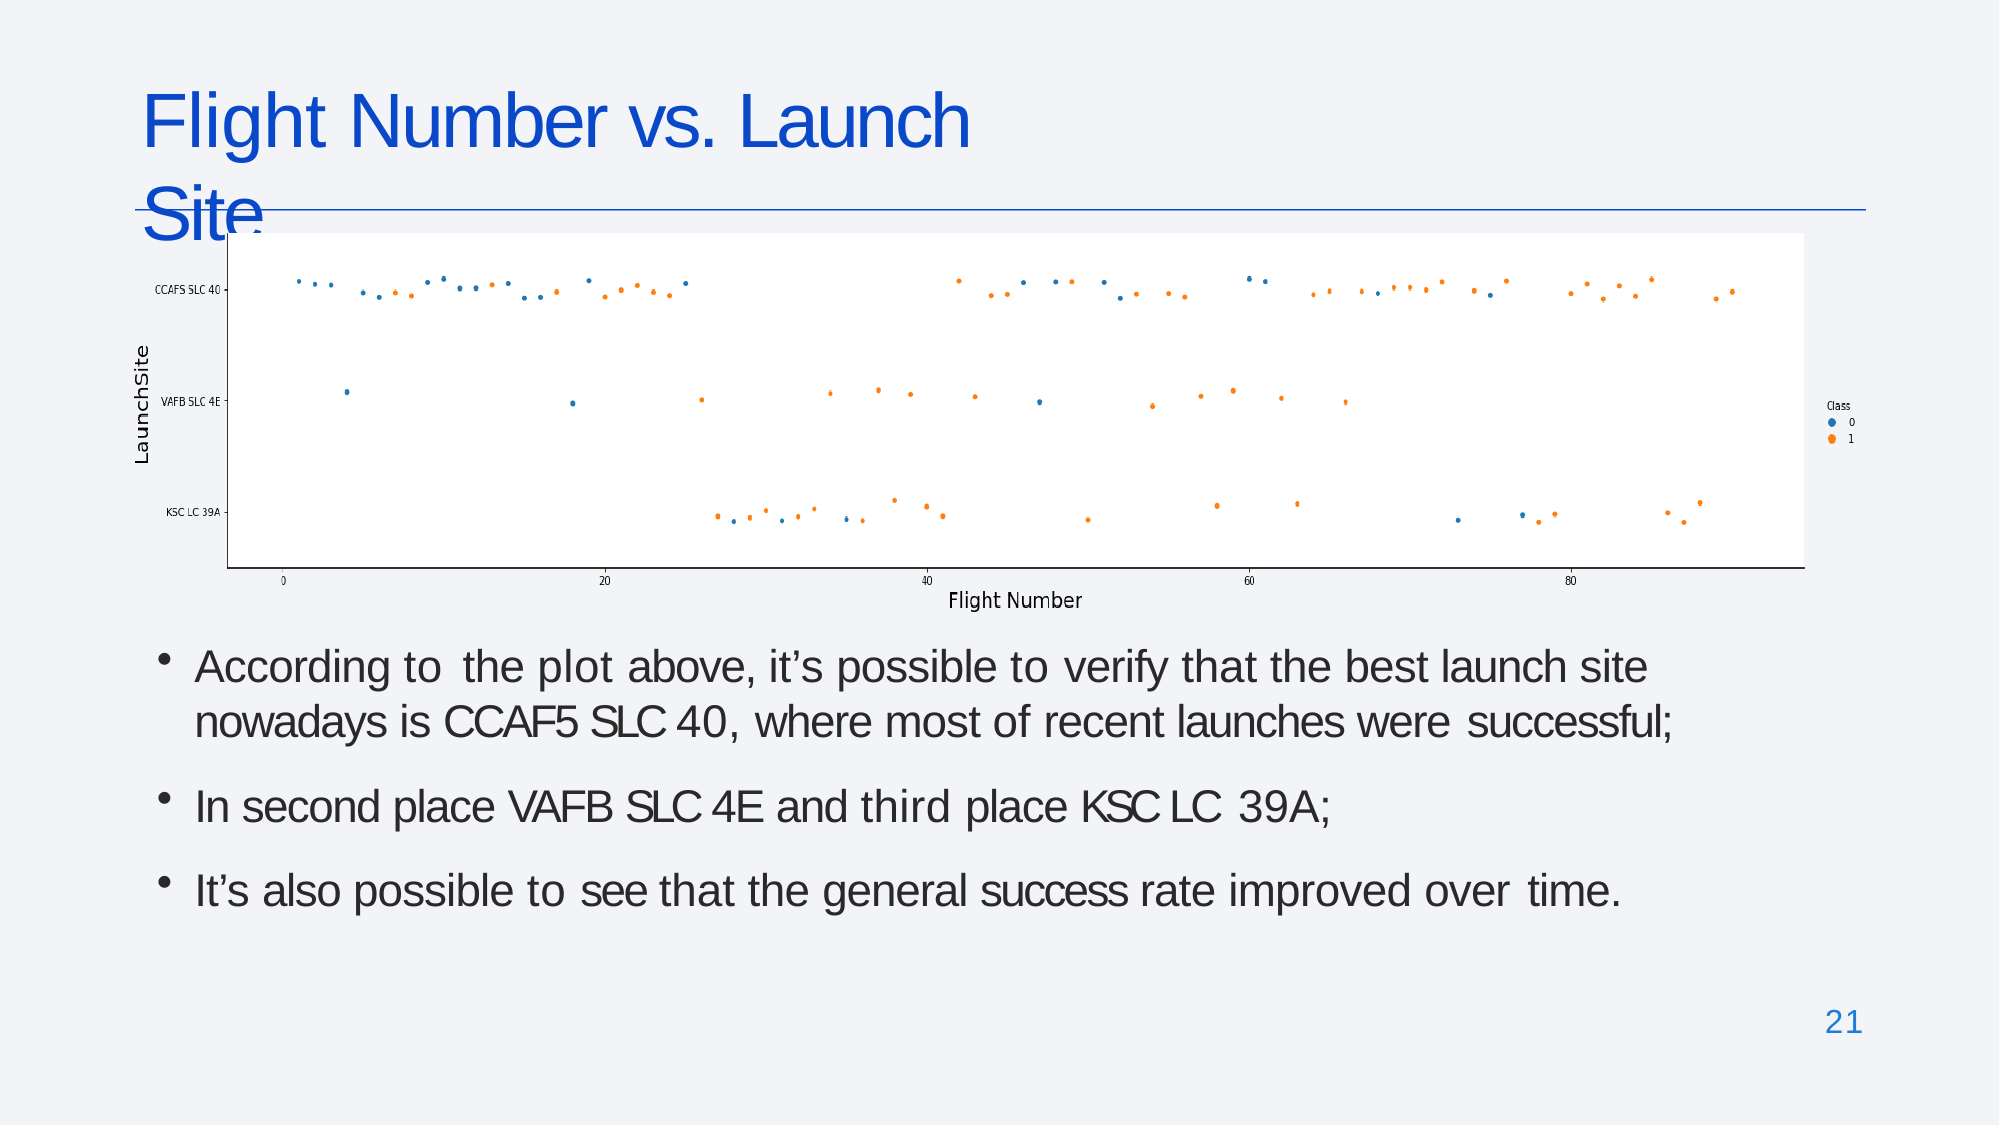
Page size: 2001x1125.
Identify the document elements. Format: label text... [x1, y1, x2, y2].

title Flight Number vs. Launch Site [139, 68, 1128, 227]
picture [0, 0, 2000, 1125]
text_box According to the plot above, it’s possible to verify that the best launch site nowadays is CCAF5 SLC 40, where most of recent launches were successful; In second place VAFB SLC 4E and third place KSC LC 39A; It’s also possible to see that the general success rate improved over time. [154, 634, 1689, 916]
slide_number 21 [1818, 1001, 1872, 1125]
text_box [126, 227, 1862, 619]
